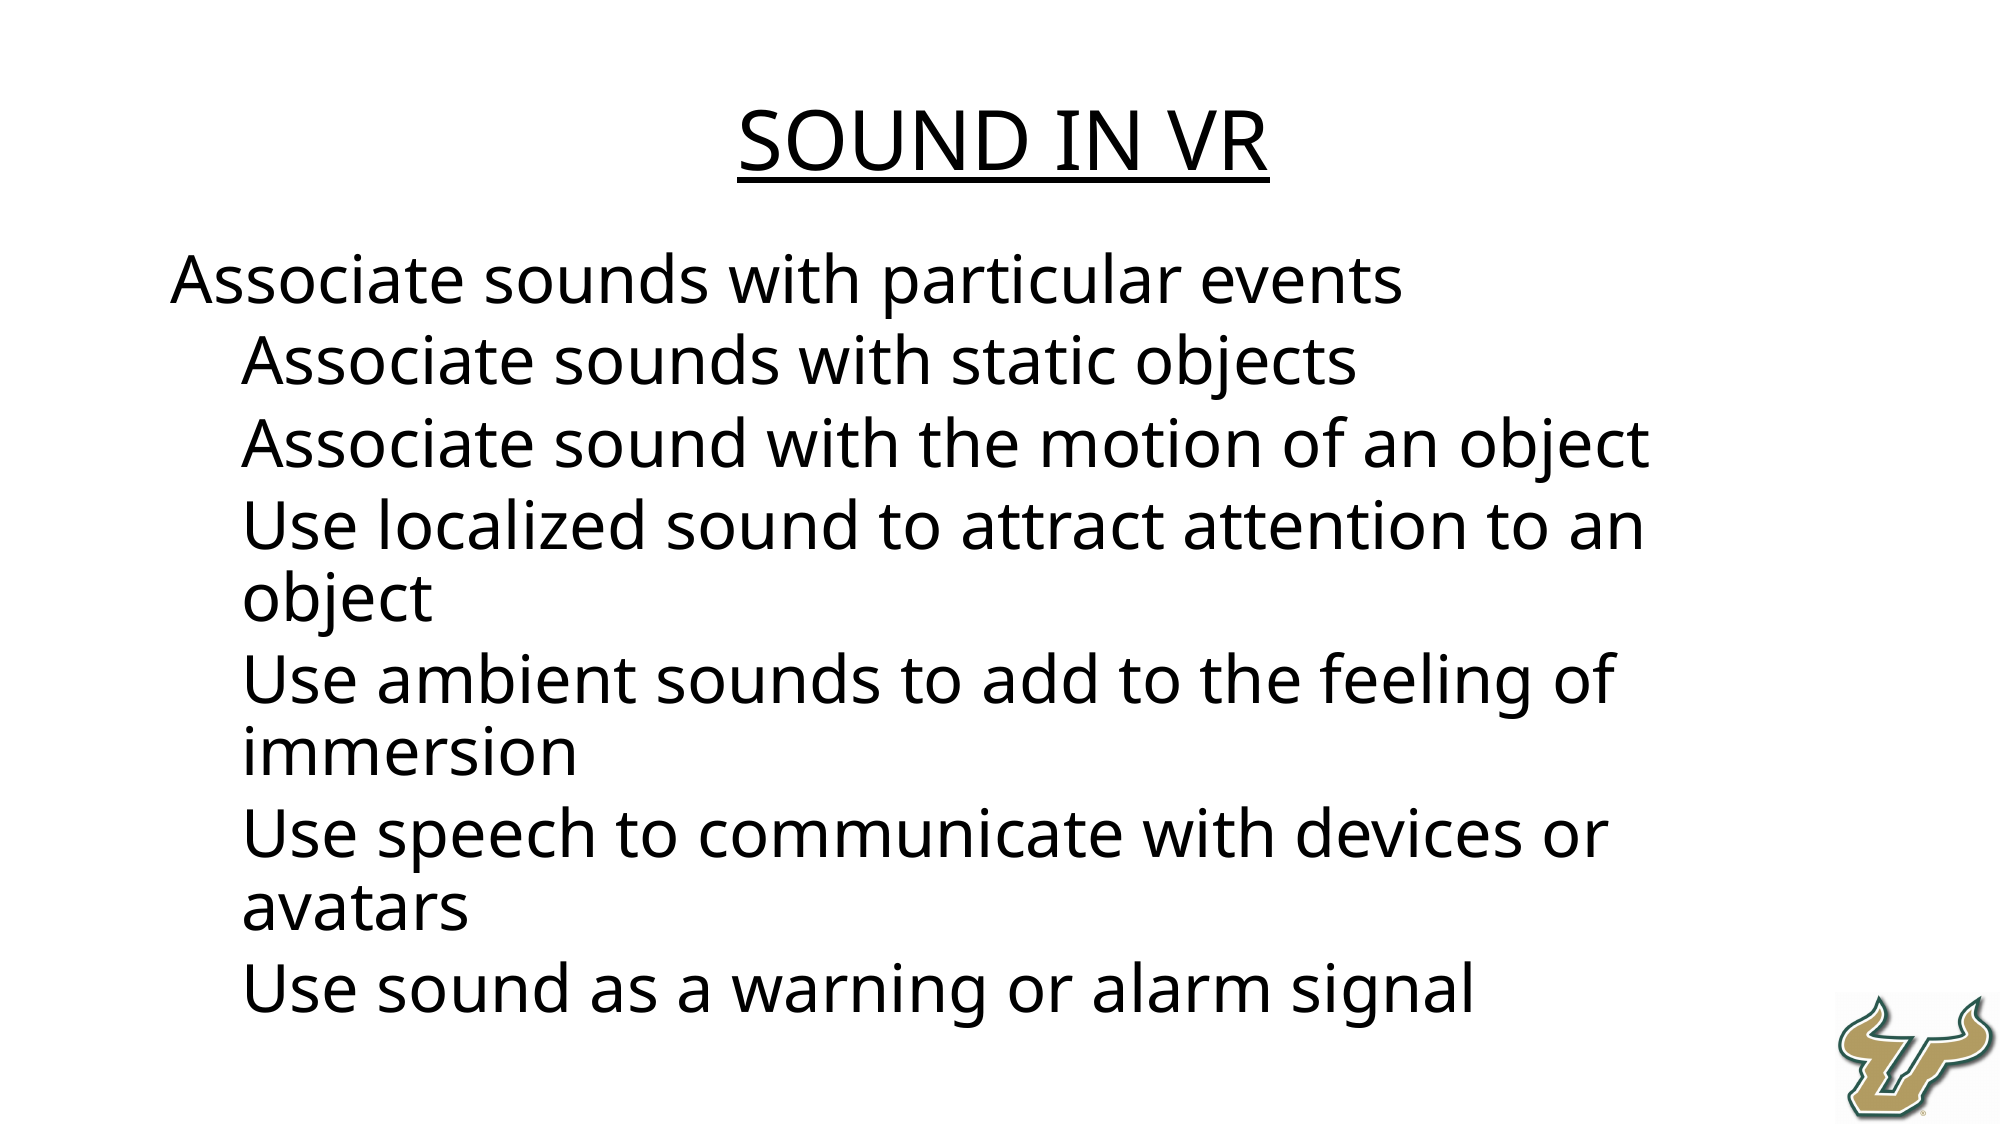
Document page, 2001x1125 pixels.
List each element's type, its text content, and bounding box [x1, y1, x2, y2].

picture [1835, 992, 2000, 1124]
list Sound in VR Associate sounds with particular events Associate sounds with static objects Associate sound with the motion of an object Use localized sound to attract attention to an object Use ambient sounds to add to the feeling of immersion Use speech to communicate with devices or avatars Use sound as a warning or alarm signal [150, 135, 1850, 990]
